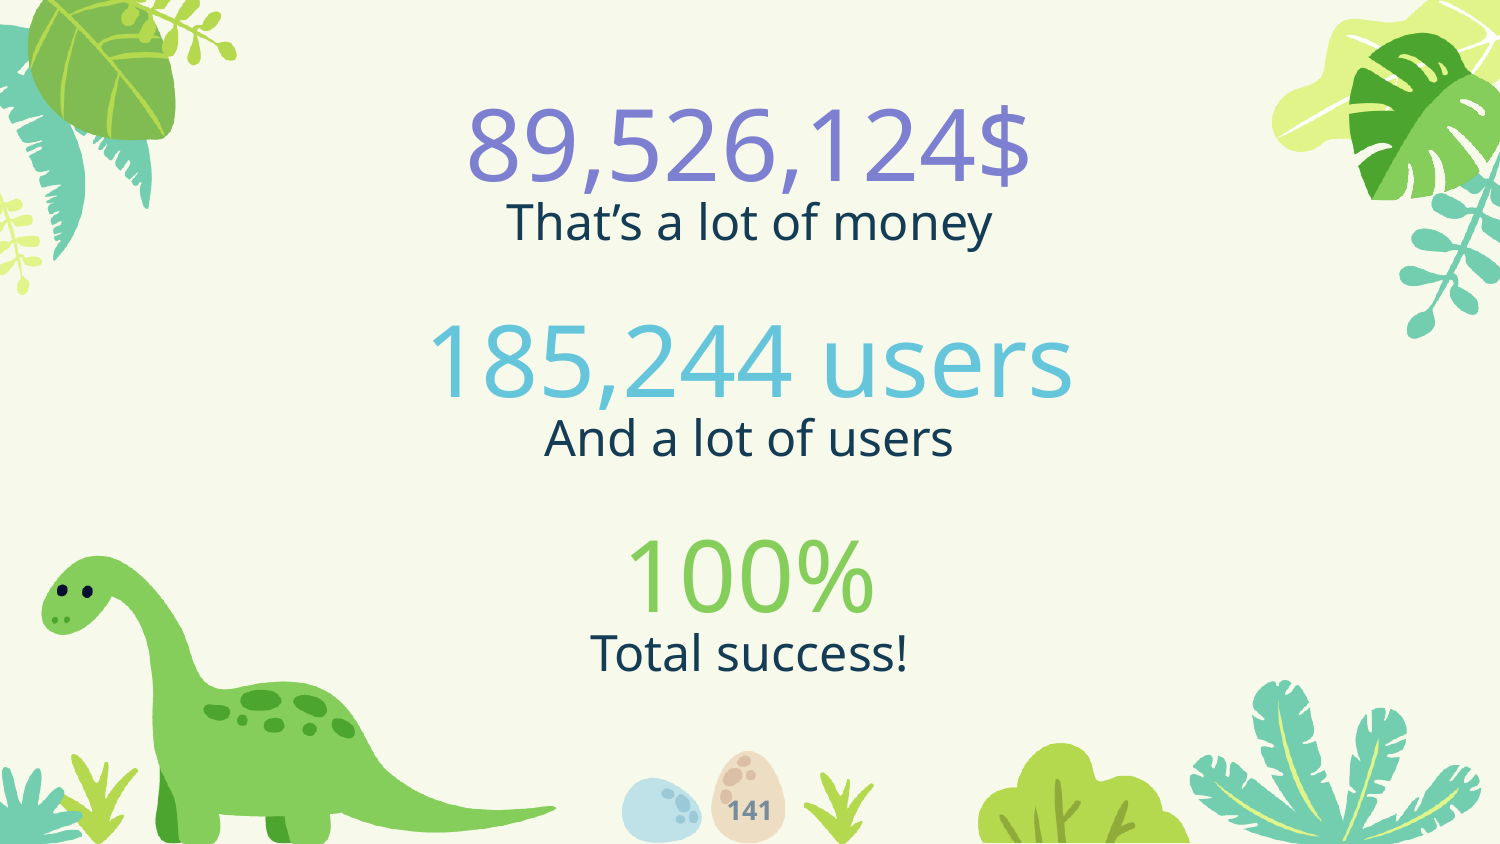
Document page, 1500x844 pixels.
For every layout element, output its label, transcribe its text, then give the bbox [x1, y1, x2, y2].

subtitle Total success! [265, 612, 1235, 689]
title 185,244 users [265, 271, 1235, 397]
subtitle That’s a lot of money [265, 181, 1235, 258]
slide_number ‹#› [705, 779, 795, 844]
title 89,526,124$ [265, 56, 1235, 181]
picture [0, 0, 1500, 844]
subtitle And a lot of users [265, 397, 1235, 474]
title 100% [265, 487, 1235, 612]
